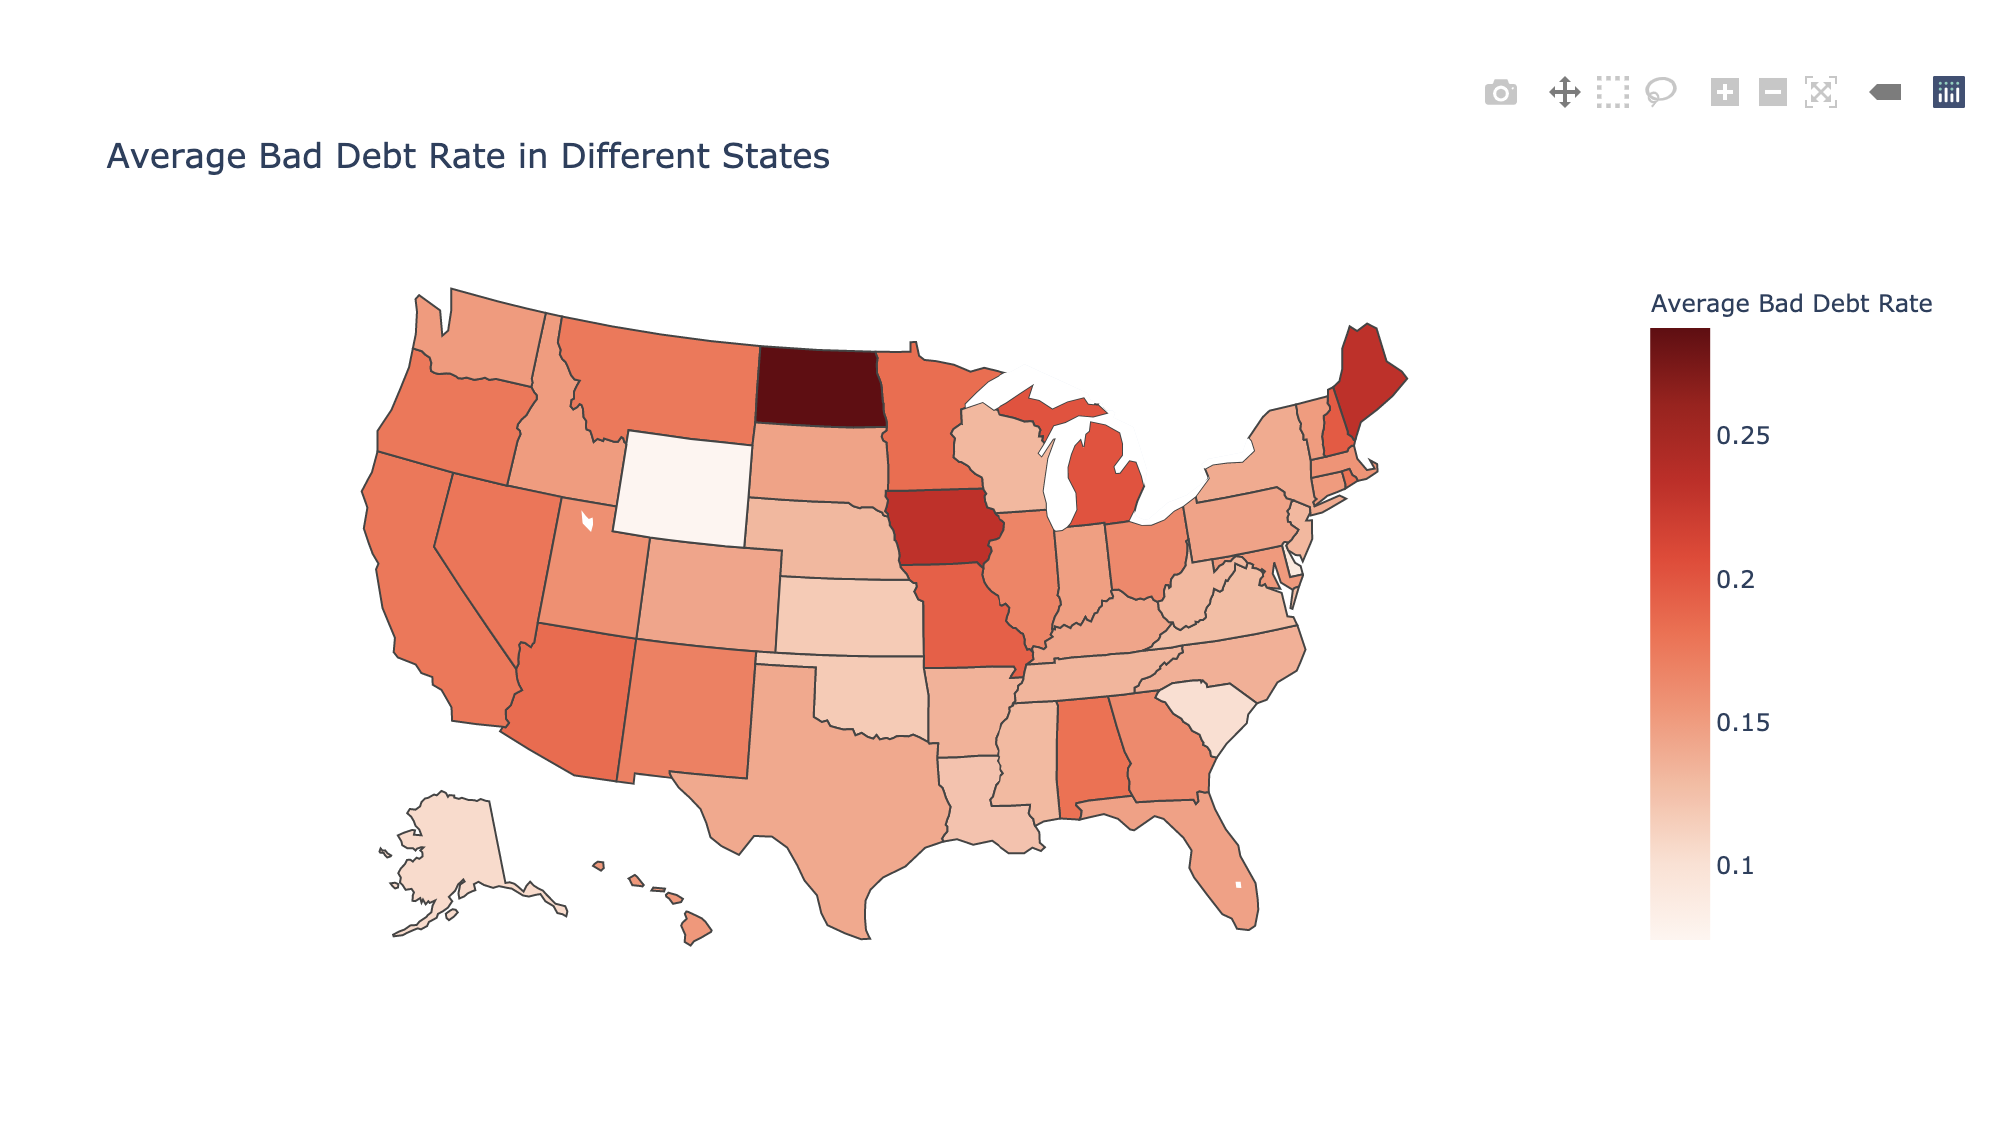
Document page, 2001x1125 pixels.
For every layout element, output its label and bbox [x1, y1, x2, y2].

picture [0, 62, 2000, 1062]
